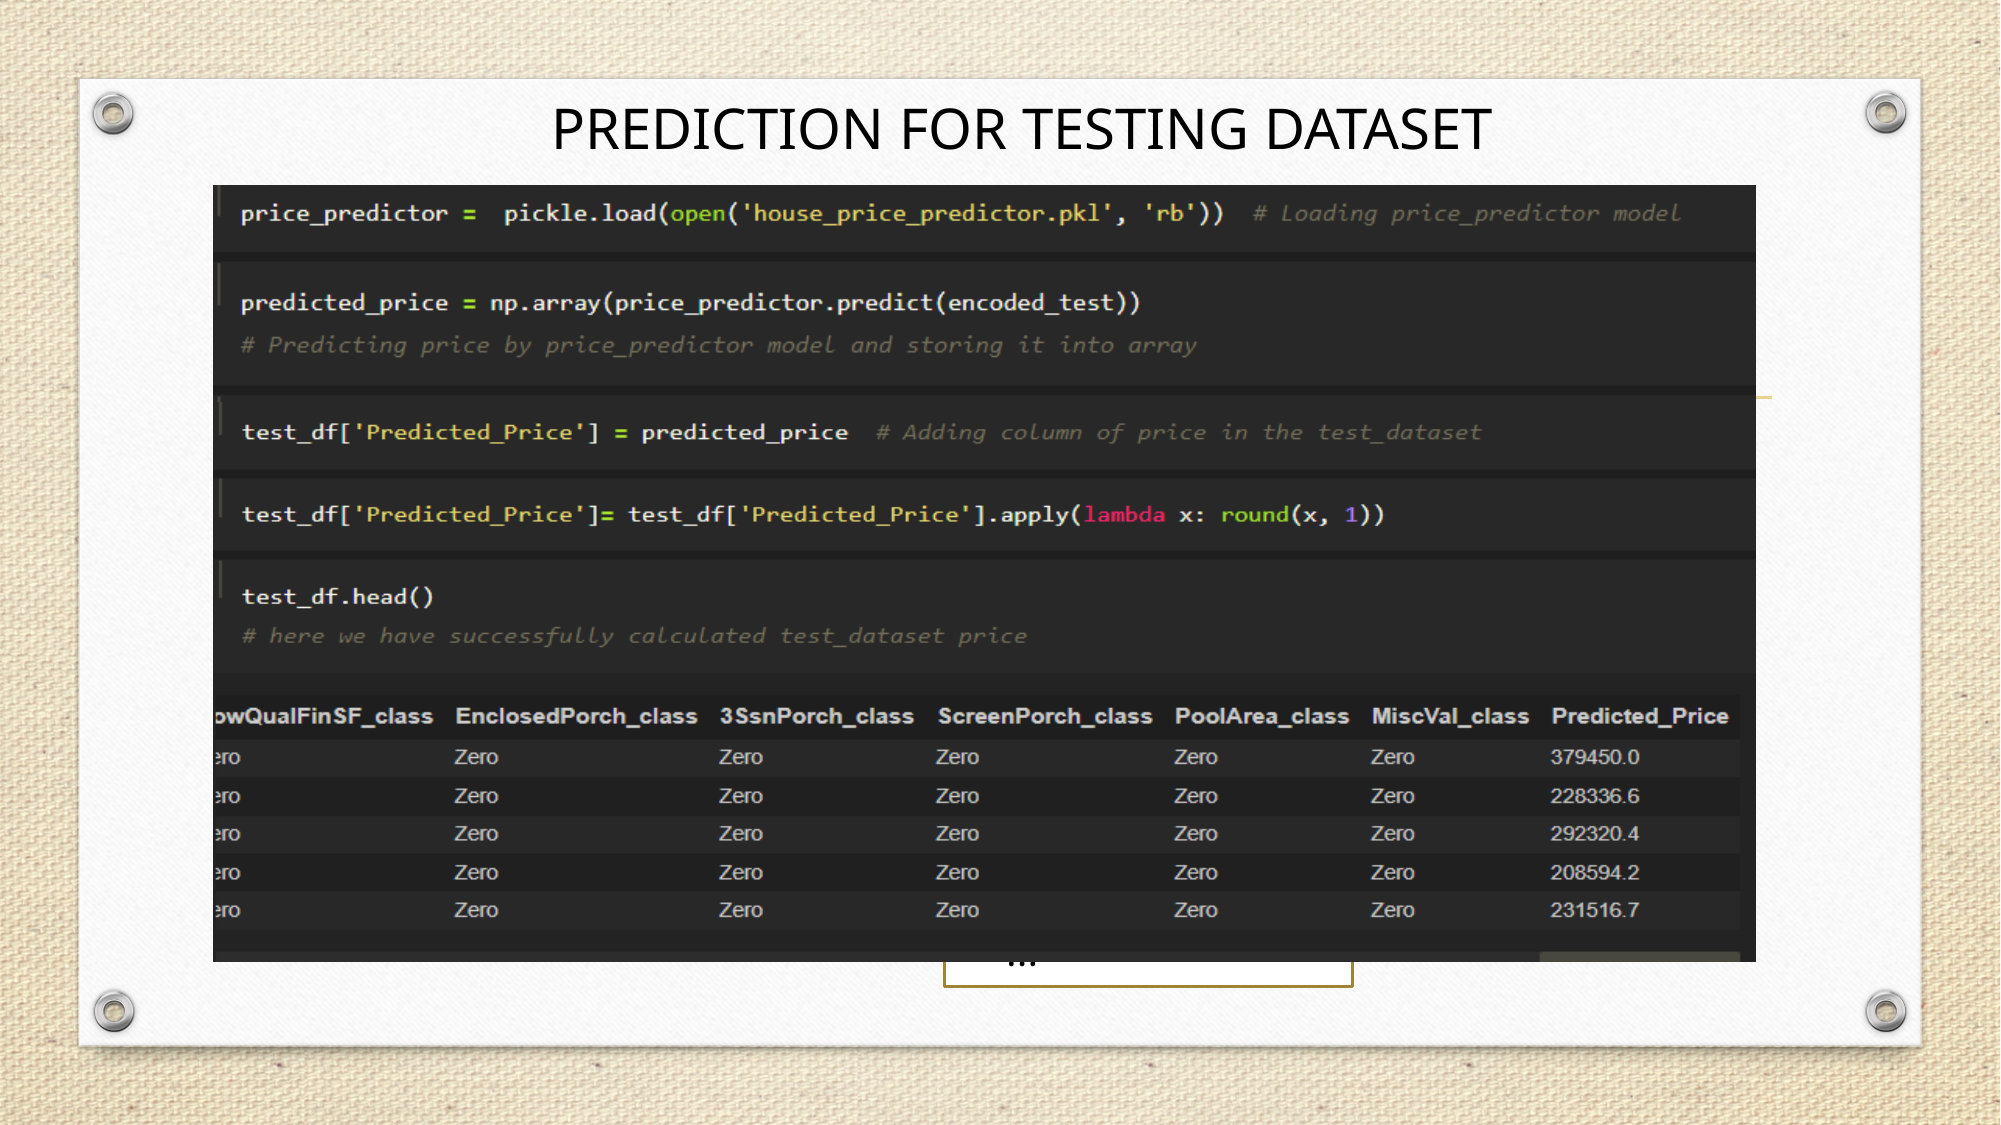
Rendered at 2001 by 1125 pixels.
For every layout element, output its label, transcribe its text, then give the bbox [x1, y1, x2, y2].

picture [0, 0, 2001, 1125]
text_box Prediction for testing dataset [275, 93, 1769, 170]
text_box … [943, 962, 1354, 988]
